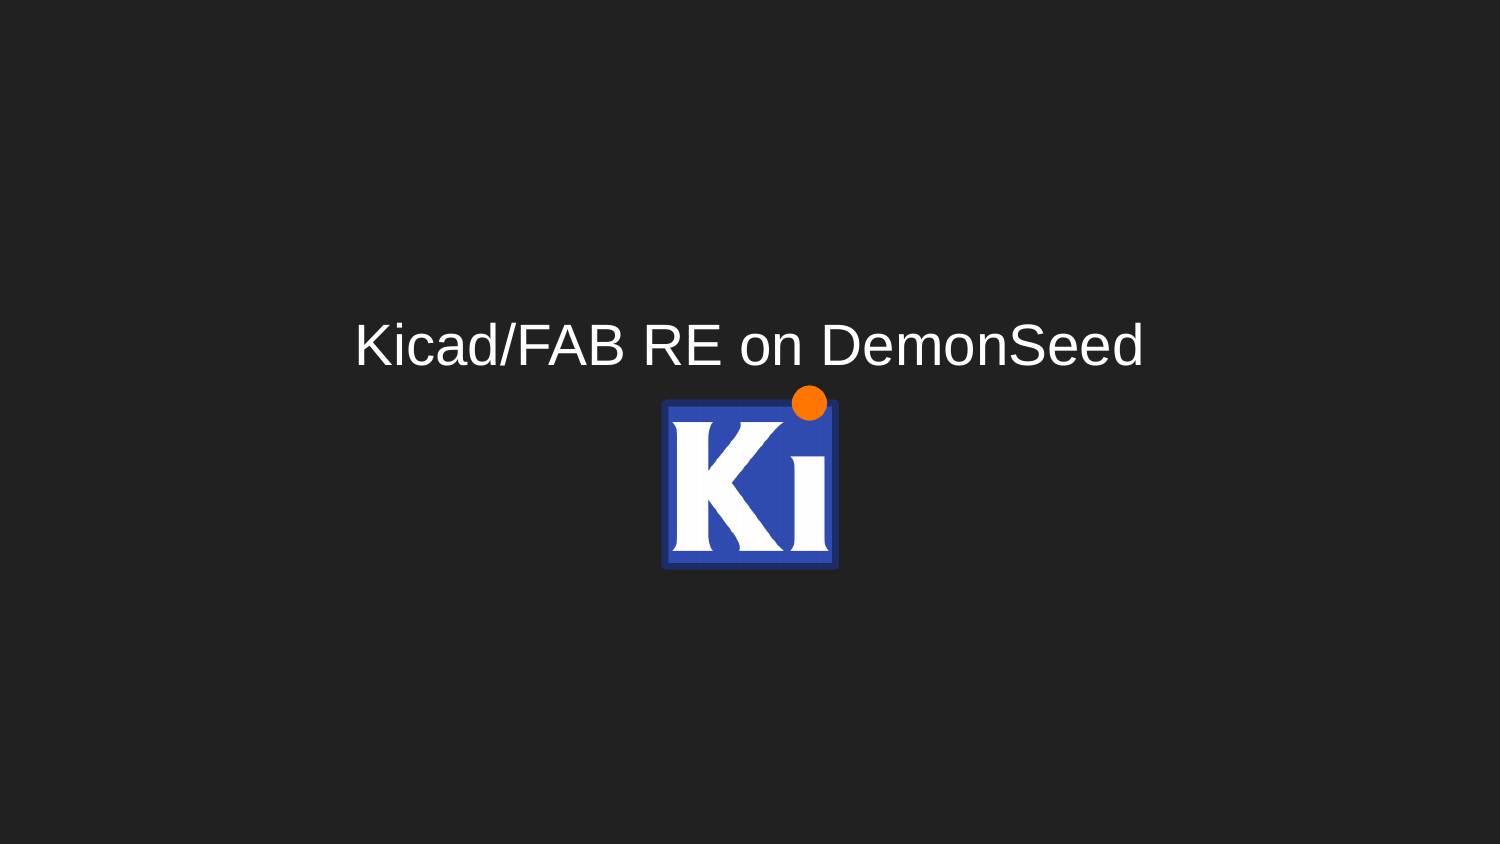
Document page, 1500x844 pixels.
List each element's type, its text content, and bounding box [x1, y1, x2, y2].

title Kicad/FAB RE on DemonSeed [51, 292, 1449, 469]
picture [657, 384, 843, 570]
